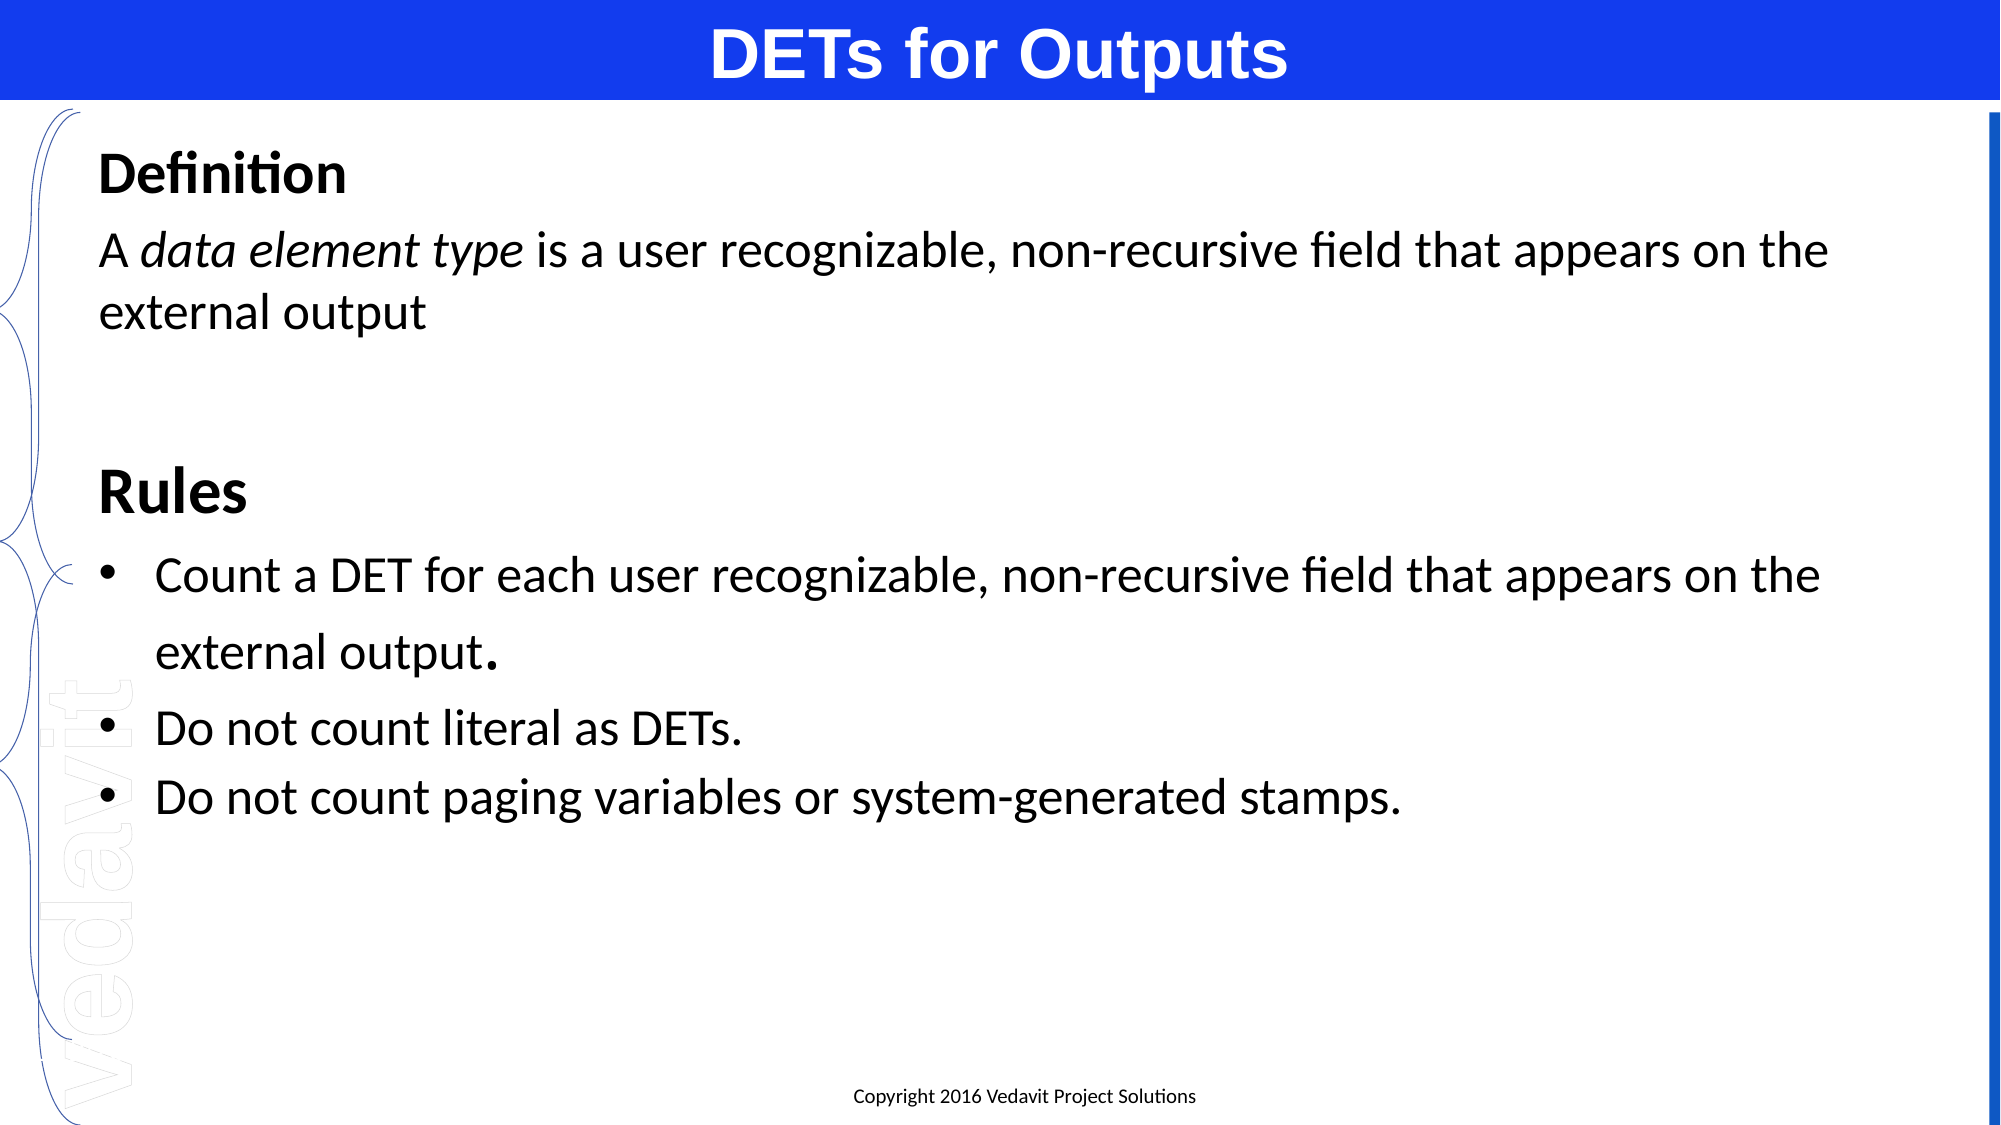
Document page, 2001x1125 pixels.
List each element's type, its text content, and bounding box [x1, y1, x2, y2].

slide_number 01-Apr-16 [0, 1025, 313, 1100]
list Definition A data element type is a user recognizable, non-recursive field that appears on the external output Rules Count a DET for each user recognizable, non-recursive field that appears on the external output. Do not count literal as DETs. Do not count paging variables or system-generated stamps. [83, 125, 1884, 975]
title DETs for Outputs [0, 0, 2000, 100]
